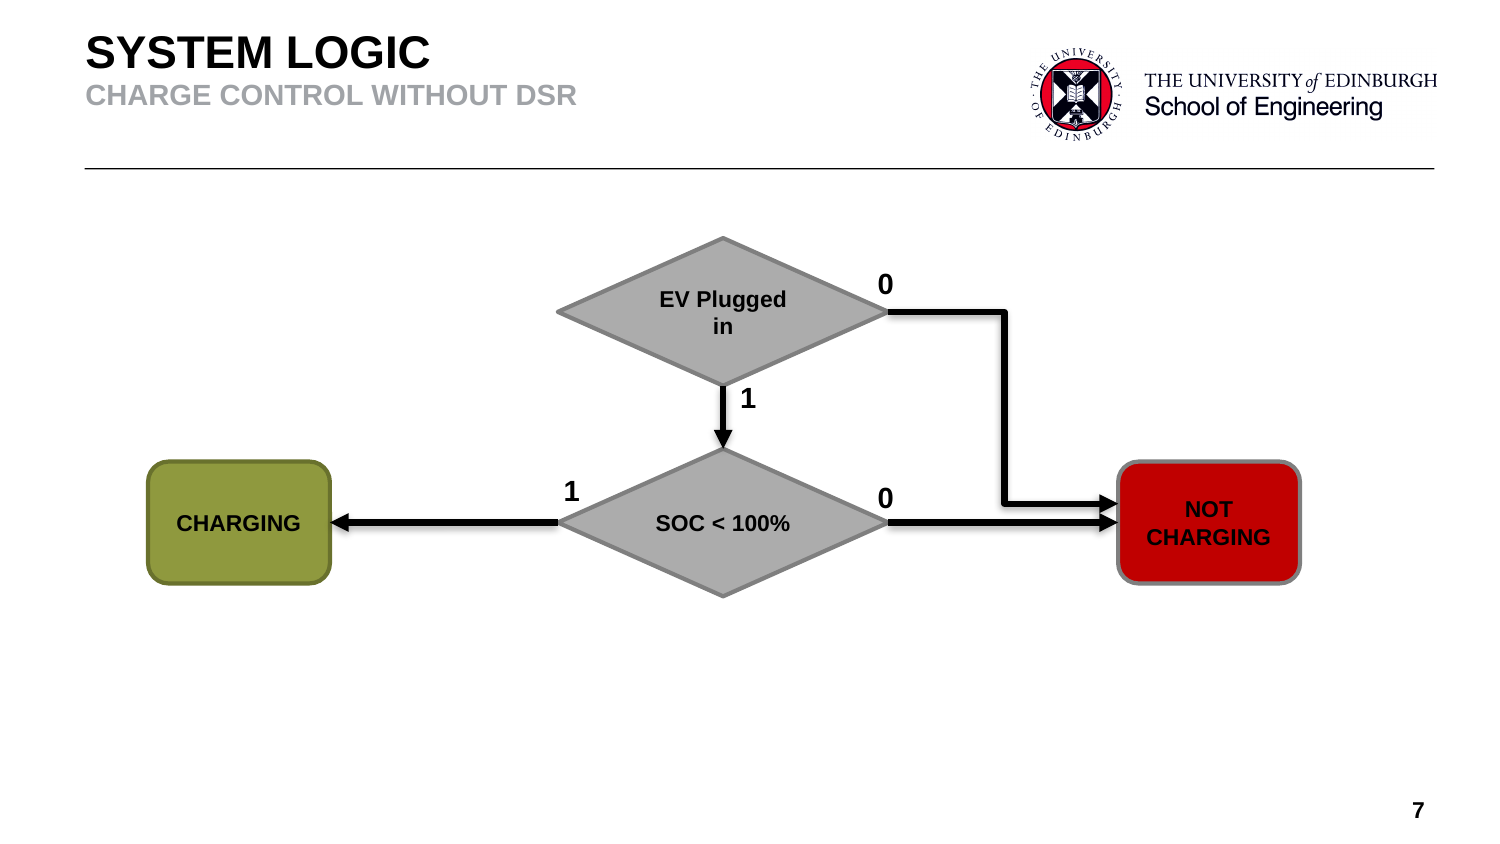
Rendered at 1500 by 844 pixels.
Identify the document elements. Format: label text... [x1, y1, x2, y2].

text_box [147, 237, 1301, 597]
picture [1030, 48, 1437, 141]
title SYSTEM LOGIC CHARGE CONTROL WITHOUT DSR [85, 26, 1013, 145]
